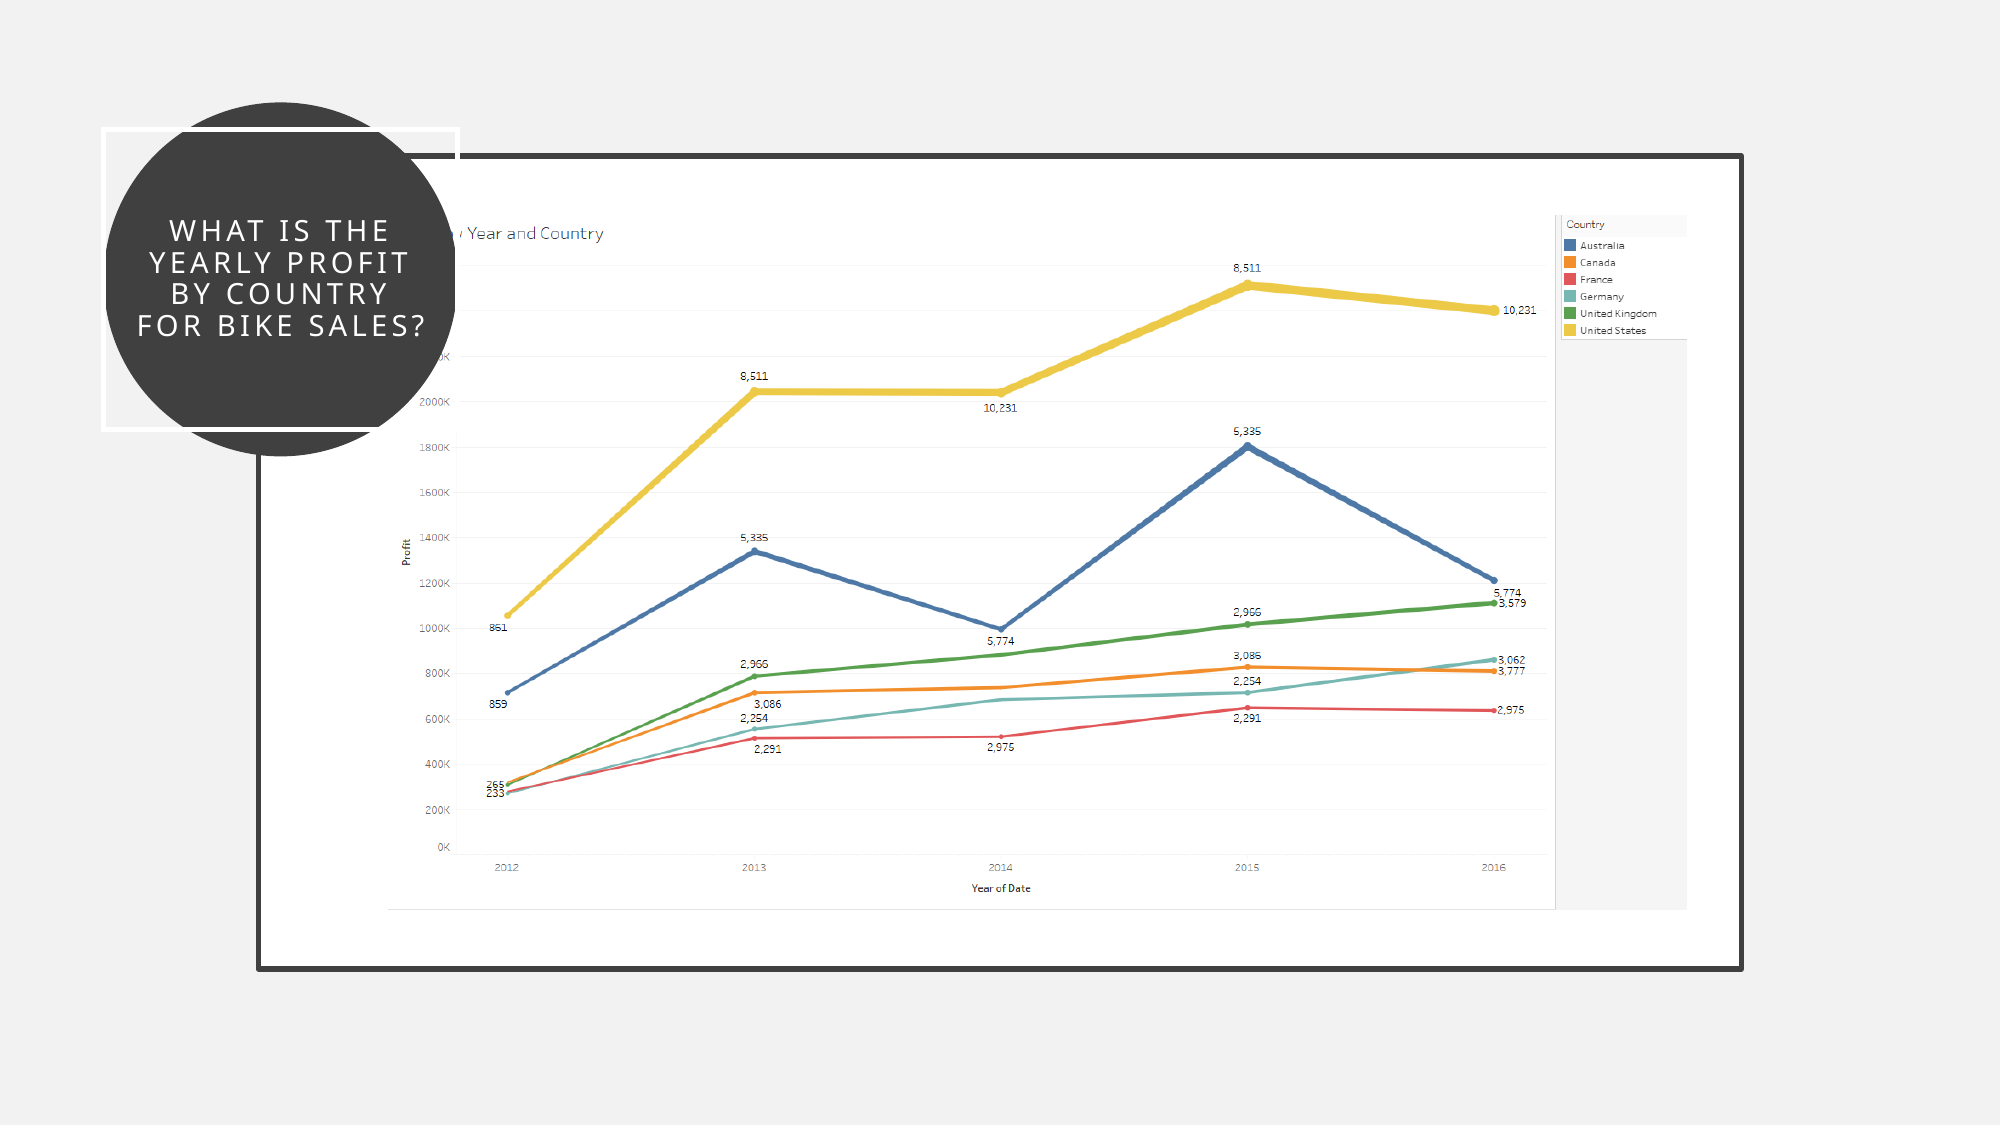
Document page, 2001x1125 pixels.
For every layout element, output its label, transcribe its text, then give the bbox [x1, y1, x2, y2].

title What is the yearly profit by country for bike sales? [101, 127, 460, 432]
text_box [188, 101, 373, 127]
text_box [189, 432, 373, 458]
text_box [257, 155, 1742, 970]
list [388, 215, 1687, 910]
